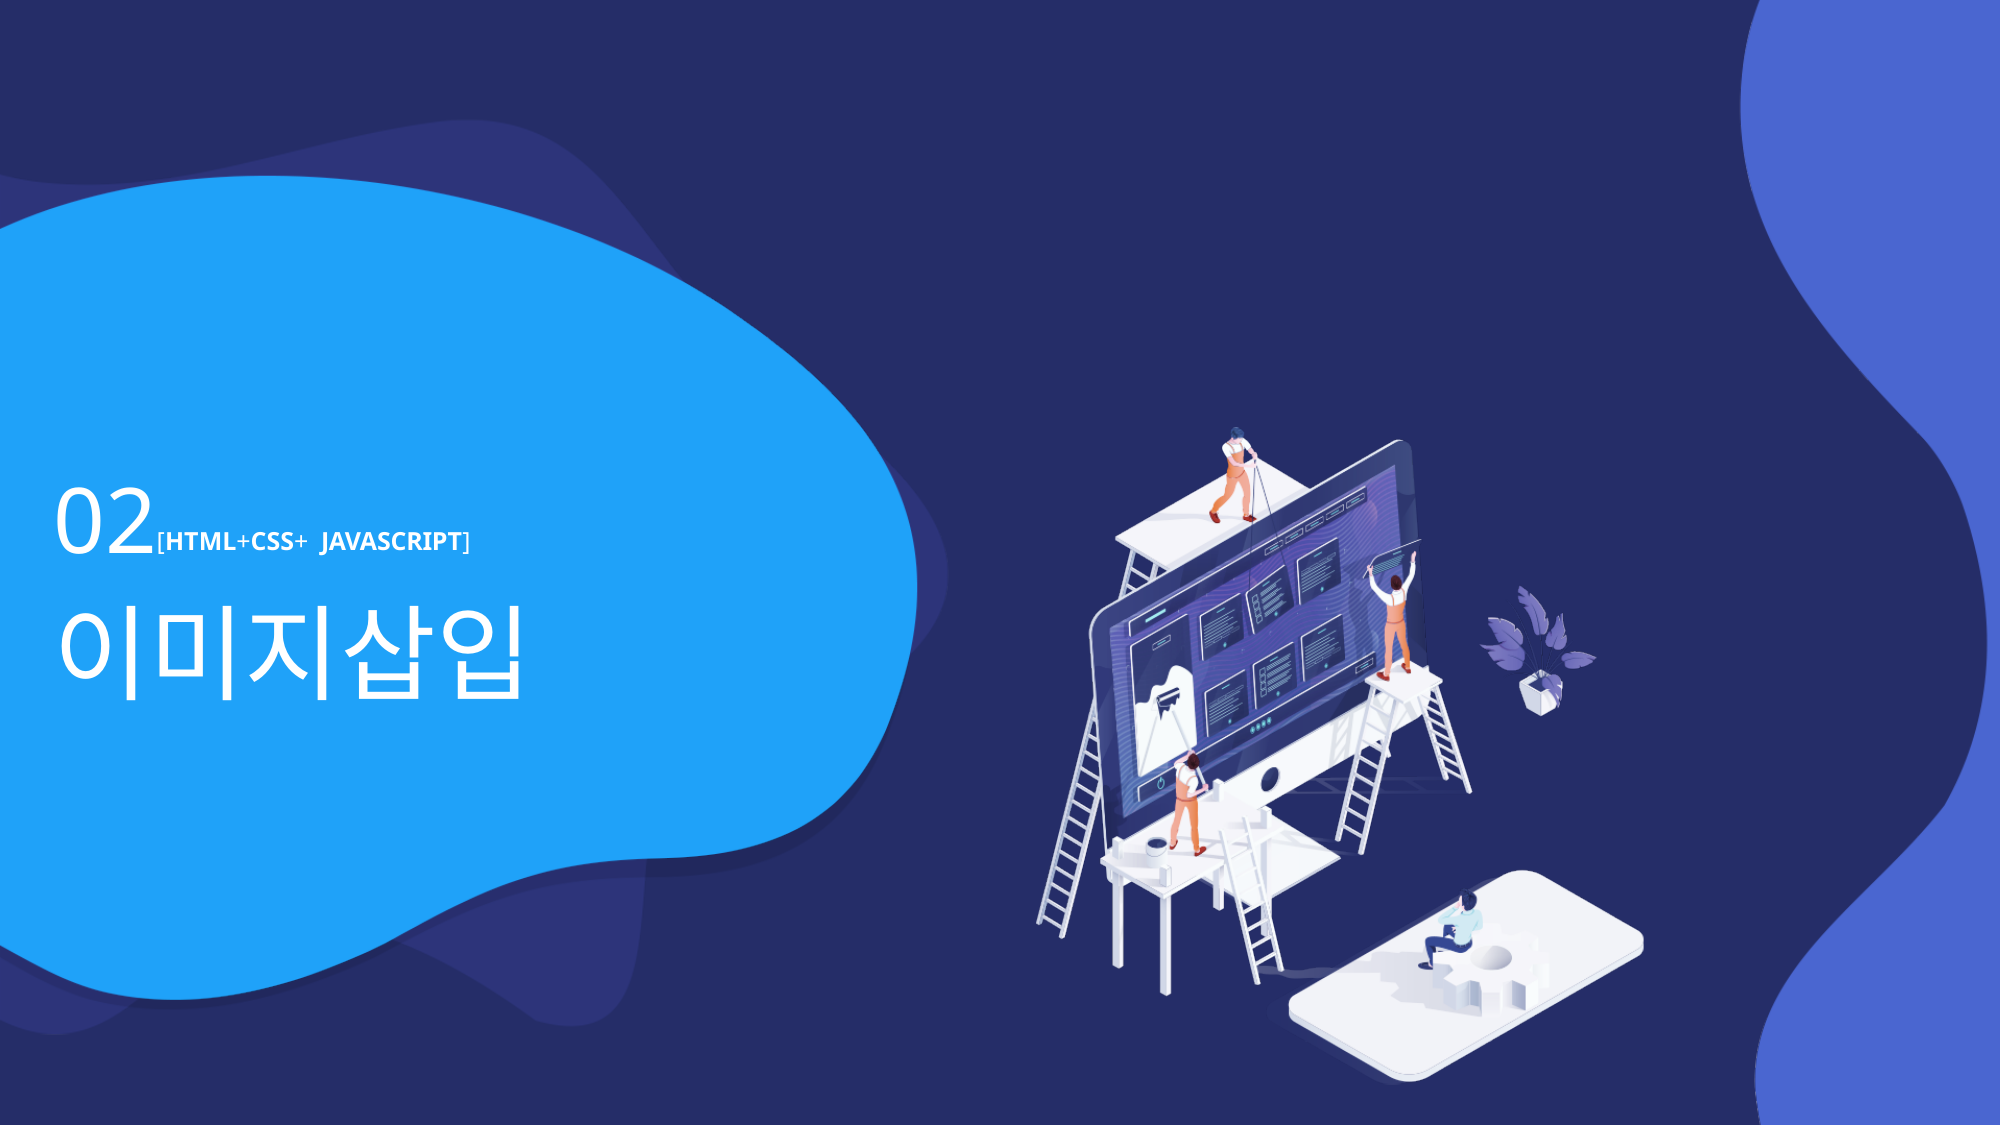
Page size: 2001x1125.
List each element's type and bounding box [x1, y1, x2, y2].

text_box [0, 0, 2000, 1125]
